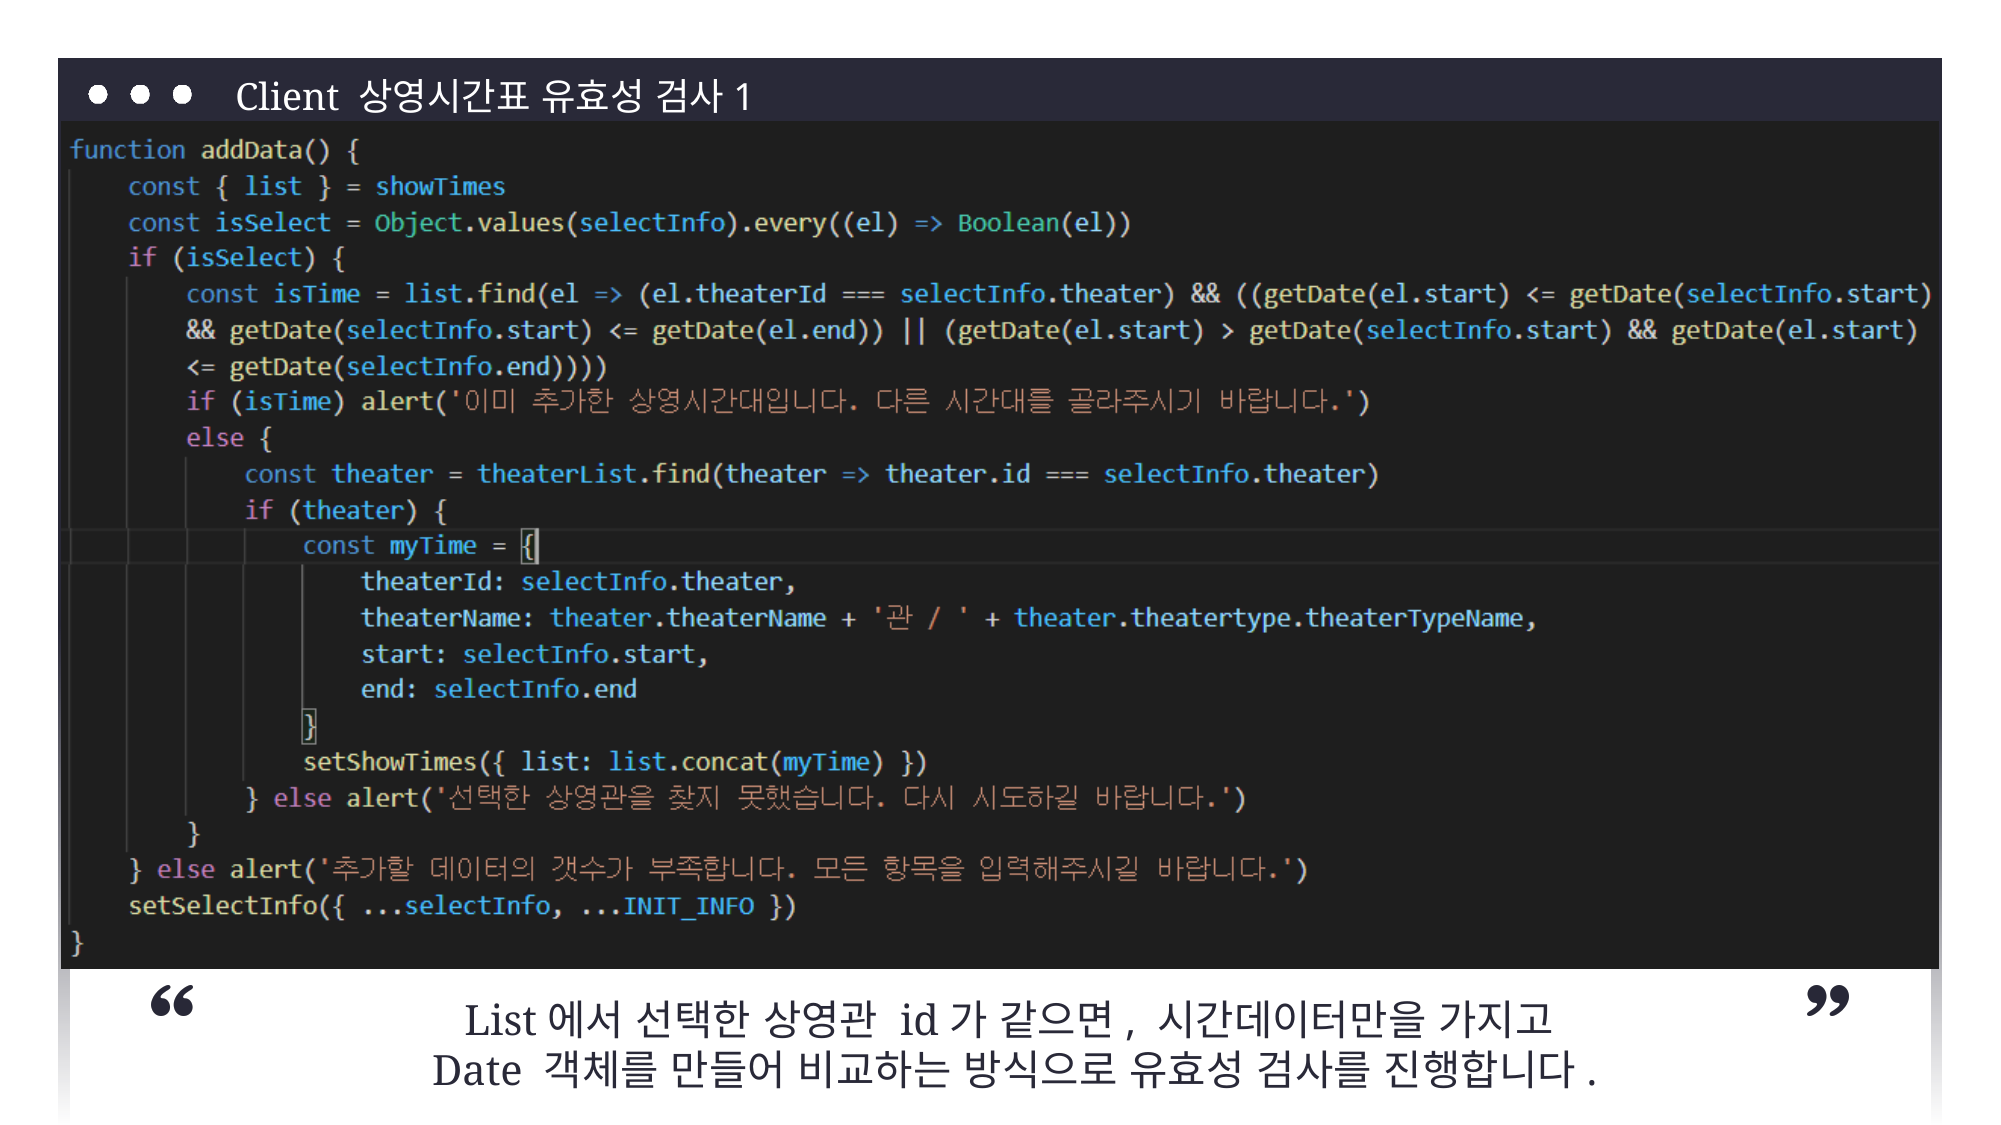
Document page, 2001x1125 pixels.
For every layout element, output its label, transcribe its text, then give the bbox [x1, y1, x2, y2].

picture [61, 121, 1939, 969]
text_box [58, 58, 1941, 1125]
text_box List에서 선택한 상영관 id가 같으면, 시간데이터만을 가지고 Date 객체를 만들어 비교하는 방식으로 유효성 검사를 진행합니다. [247, 985, 1783, 1101]
picture [1807, 985, 1849, 1016]
picture [151, 985, 193, 1016]
text_box Client 상영시간표 유효성 검사1 [220, 65, 849, 121]
